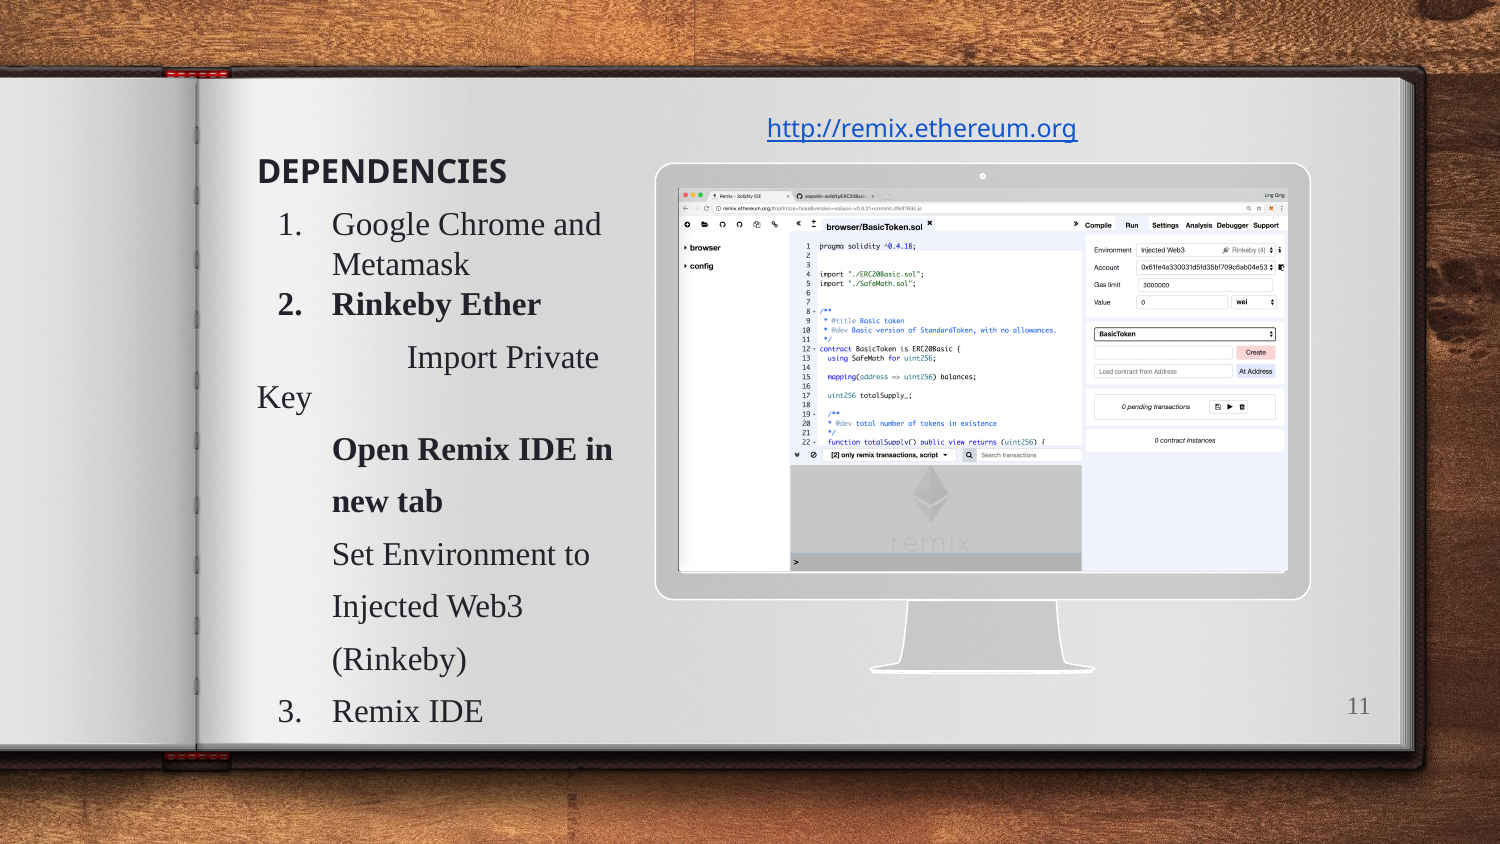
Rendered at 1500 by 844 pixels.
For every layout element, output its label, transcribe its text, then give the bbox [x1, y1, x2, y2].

slide_number ‹#› [1295, 672, 1386, 737]
text_box [655, 163, 1311, 674]
text_box http://remix.ethereum.org [751, 97, 1193, 163]
list DEPENDENCIES Google Chrome and Metamask Rinkeby Ether Import Private Key Open Remix IDE in new tab Set Environment to Injected Web3 (Rinkeby) Remix IDE [241, 135, 649, 719]
picture [0, 0, 1500, 844]
